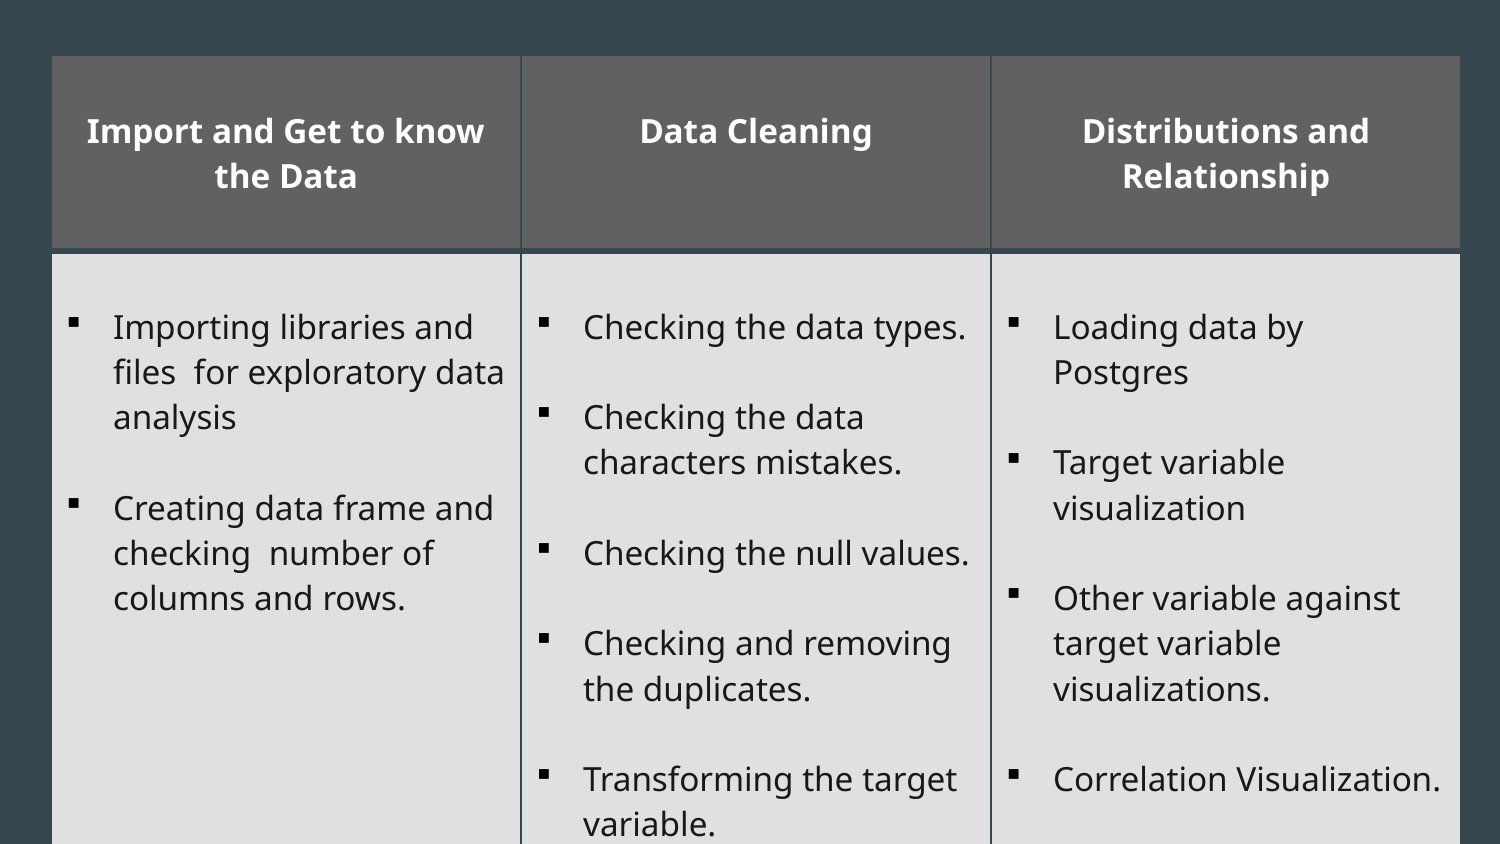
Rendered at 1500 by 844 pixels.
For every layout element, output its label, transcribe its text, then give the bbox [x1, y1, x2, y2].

table_header Data Cleaning [522, 56, 990, 248]
table_cell Loading data by Postgres Target variable visualization Other variable against target variable visualizations. Correlation Visualization. [992, 254, 1460, 844]
table_header Import and Get to know the Data [52, 56, 520, 248]
table_cell Importing libraries and files for exploratory data analysis Creating data frame and checking number of columns and rows. [52, 254, 520, 844]
table_cell Checking the data types. Checking the data characters mistakes. Checking the null values. Checking and removing the duplicates. Transforming the target variable. [522, 254, 990, 844]
table_header Distributions and Relationship [992, 56, 1460, 248]
